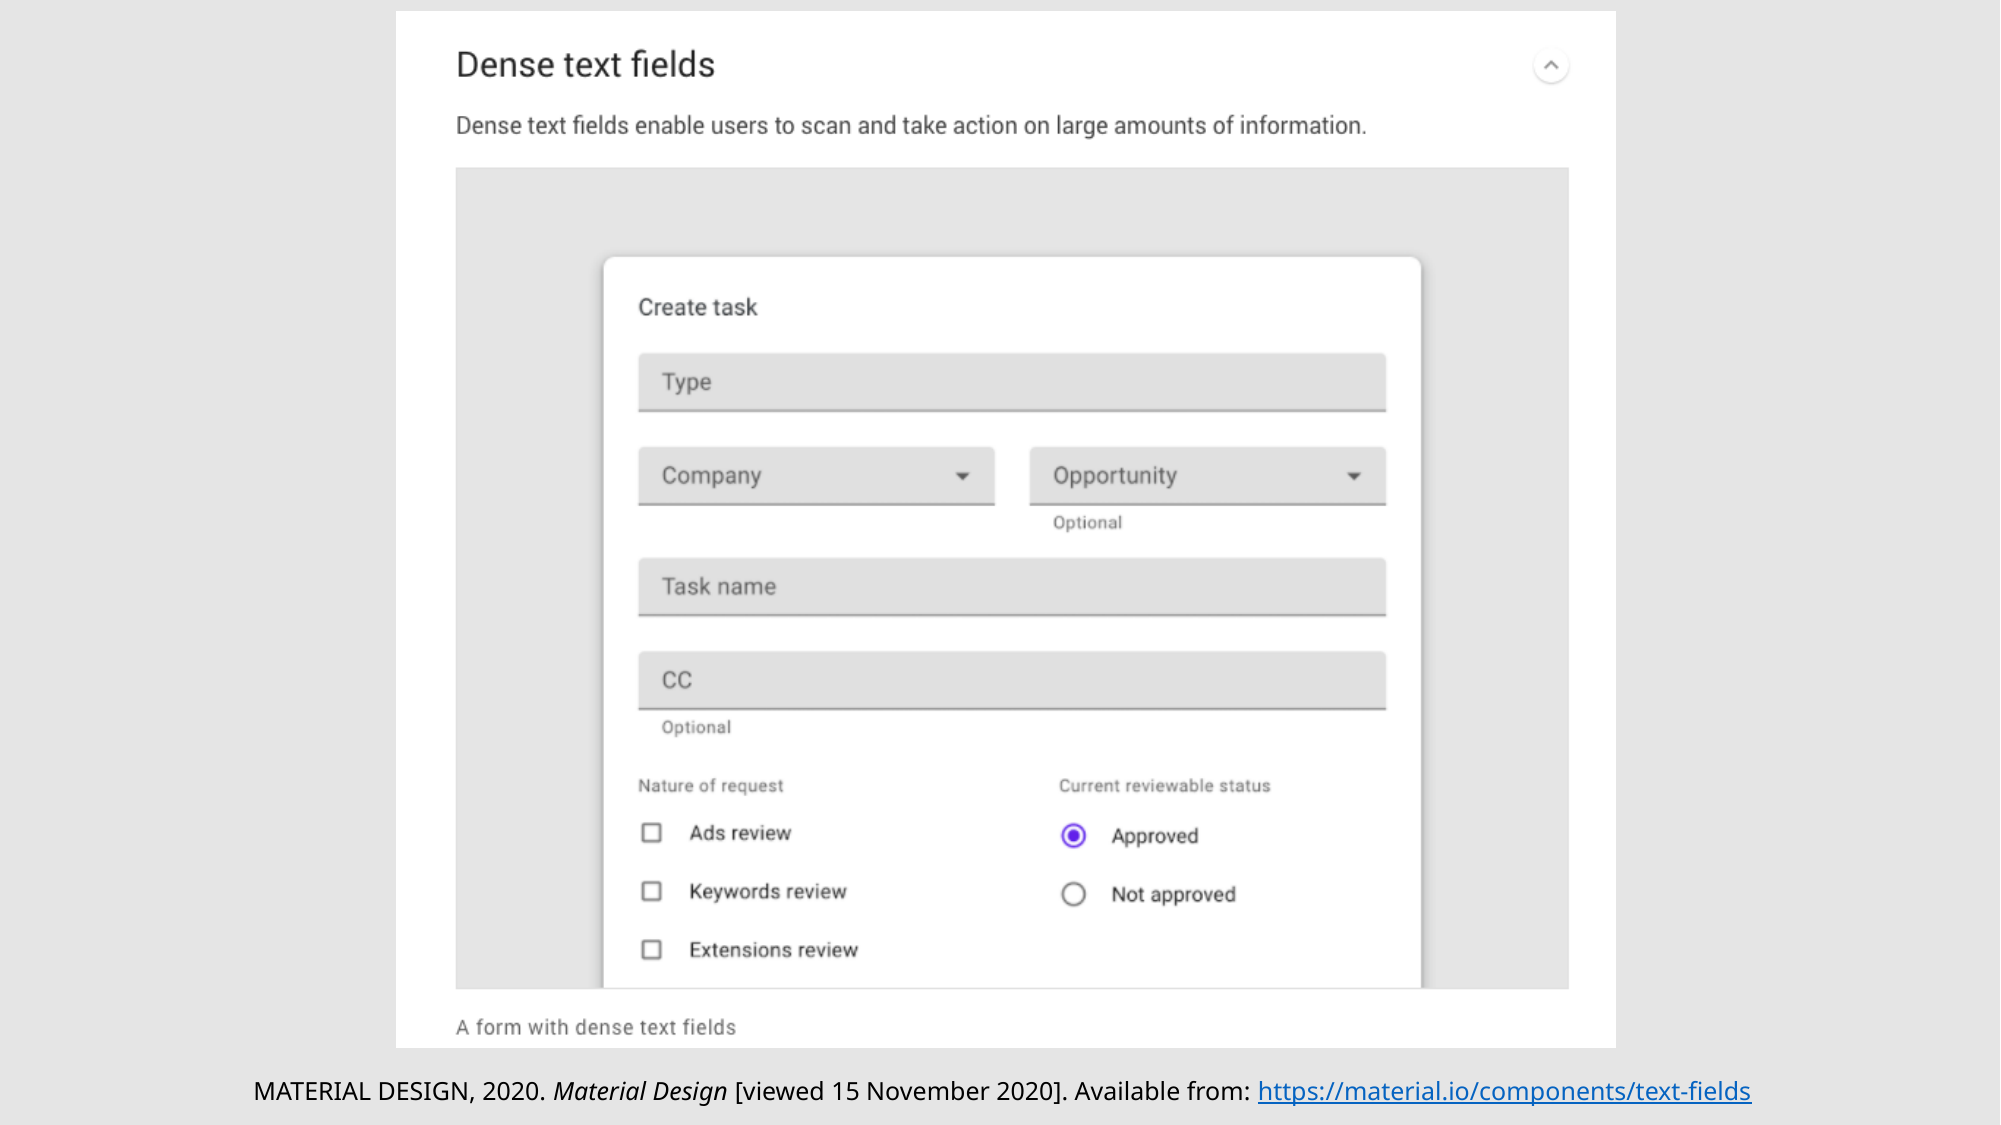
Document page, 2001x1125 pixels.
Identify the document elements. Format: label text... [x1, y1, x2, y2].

picture [396, 11, 1616, 1048]
text_box MATERIAL DESIGN, 2020. Material Design [viewed 15 November 2020]. Available from: https://material.io/components/text-fields [41, 1067, 1971, 1117]
